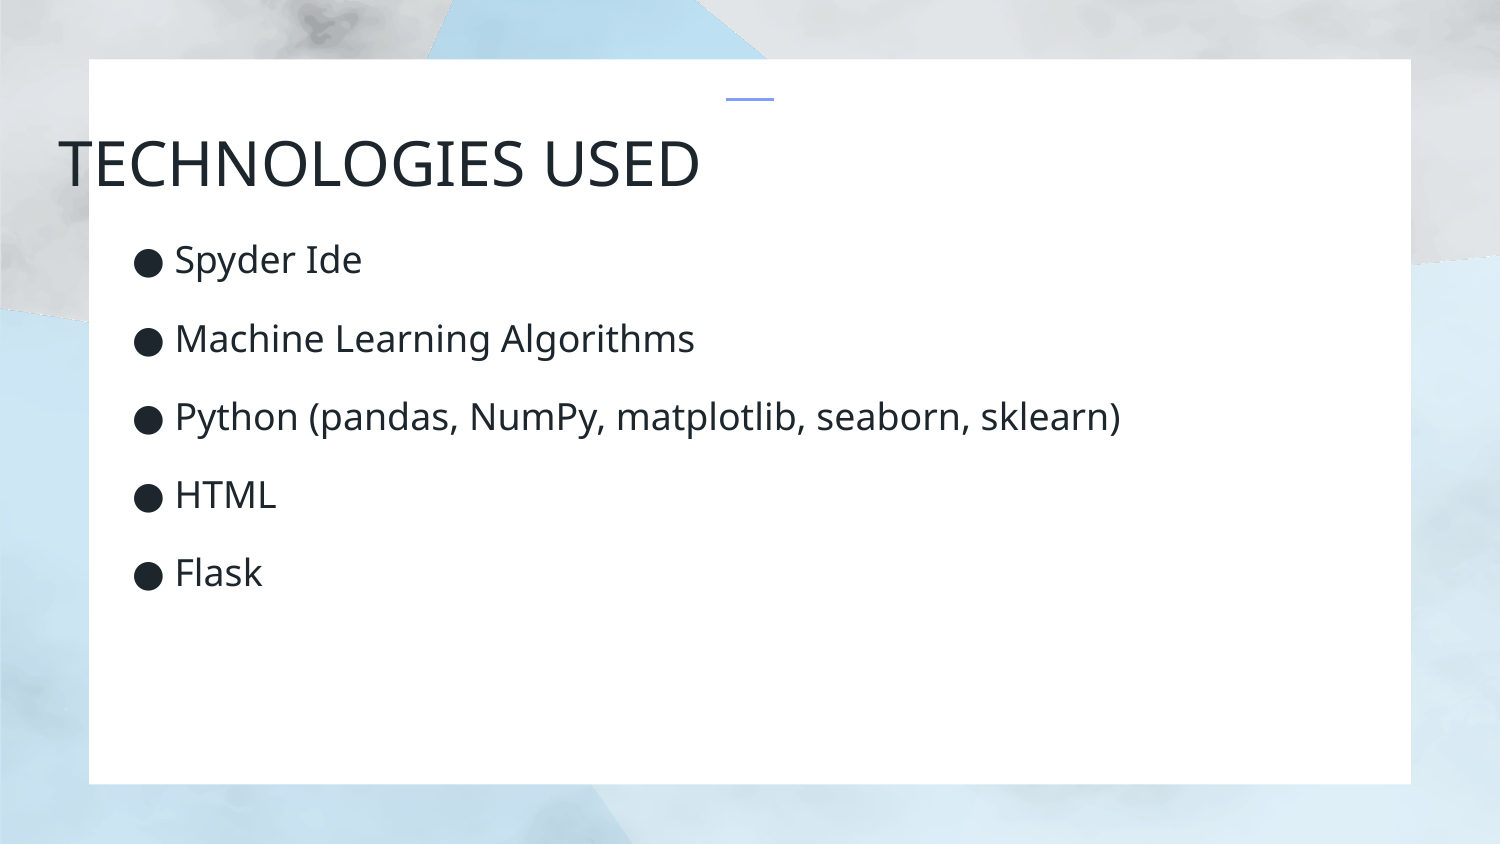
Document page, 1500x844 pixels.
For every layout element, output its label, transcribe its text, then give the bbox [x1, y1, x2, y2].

title TECHNOLOGIES USED [0, 109, 807, 197]
picture [0, 0, 1500, 844]
list ● Spyder Ide ● Machine Learning Algorithms ● Python (pandas, NumPy, matplotlib, seaborn, sklearn) ● HTML ● Flask [116, 221, 1383, 756]
